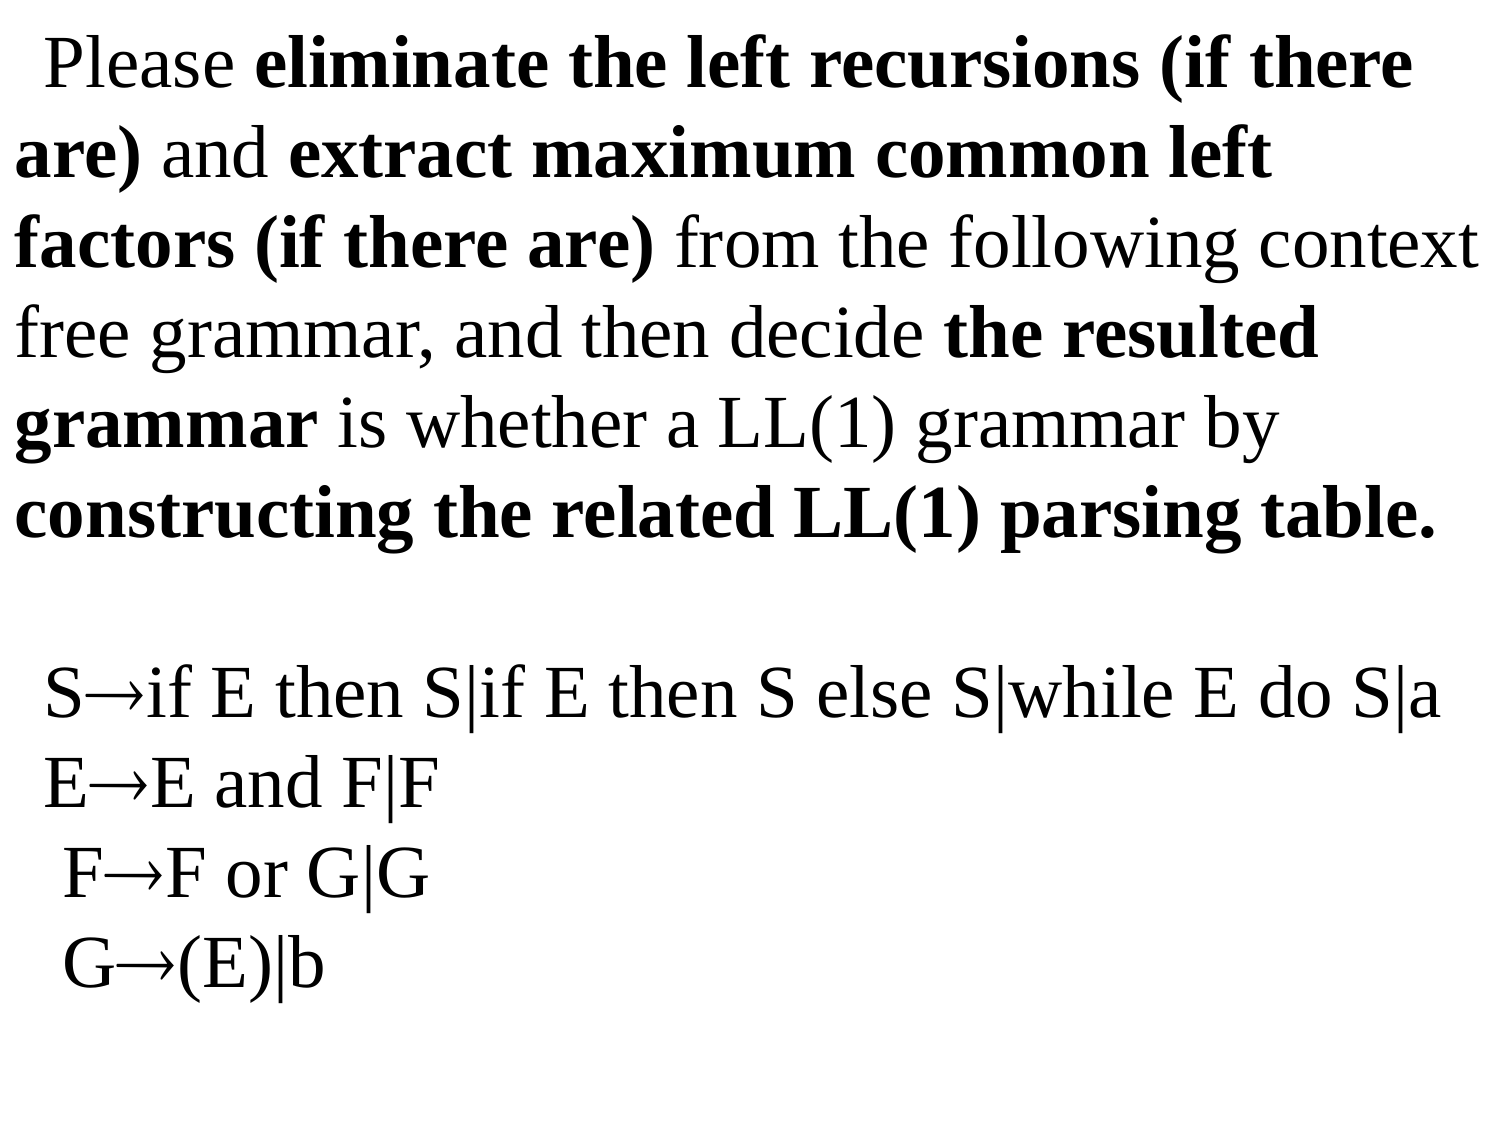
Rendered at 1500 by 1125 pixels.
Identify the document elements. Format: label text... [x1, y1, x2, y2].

text_box Please eliminate the left recursions (if there are) and extract maximum common left factors (if there are) from the following context free grammar, and then decide the resulted grammar is whether a LL(1) grammar by constructing the related LL(1) parsing table. Sif E then S|if E then S else S|while E do S|a EE and F|F FF or G|G G(E)|b [0, 5, 1500, 1101]
